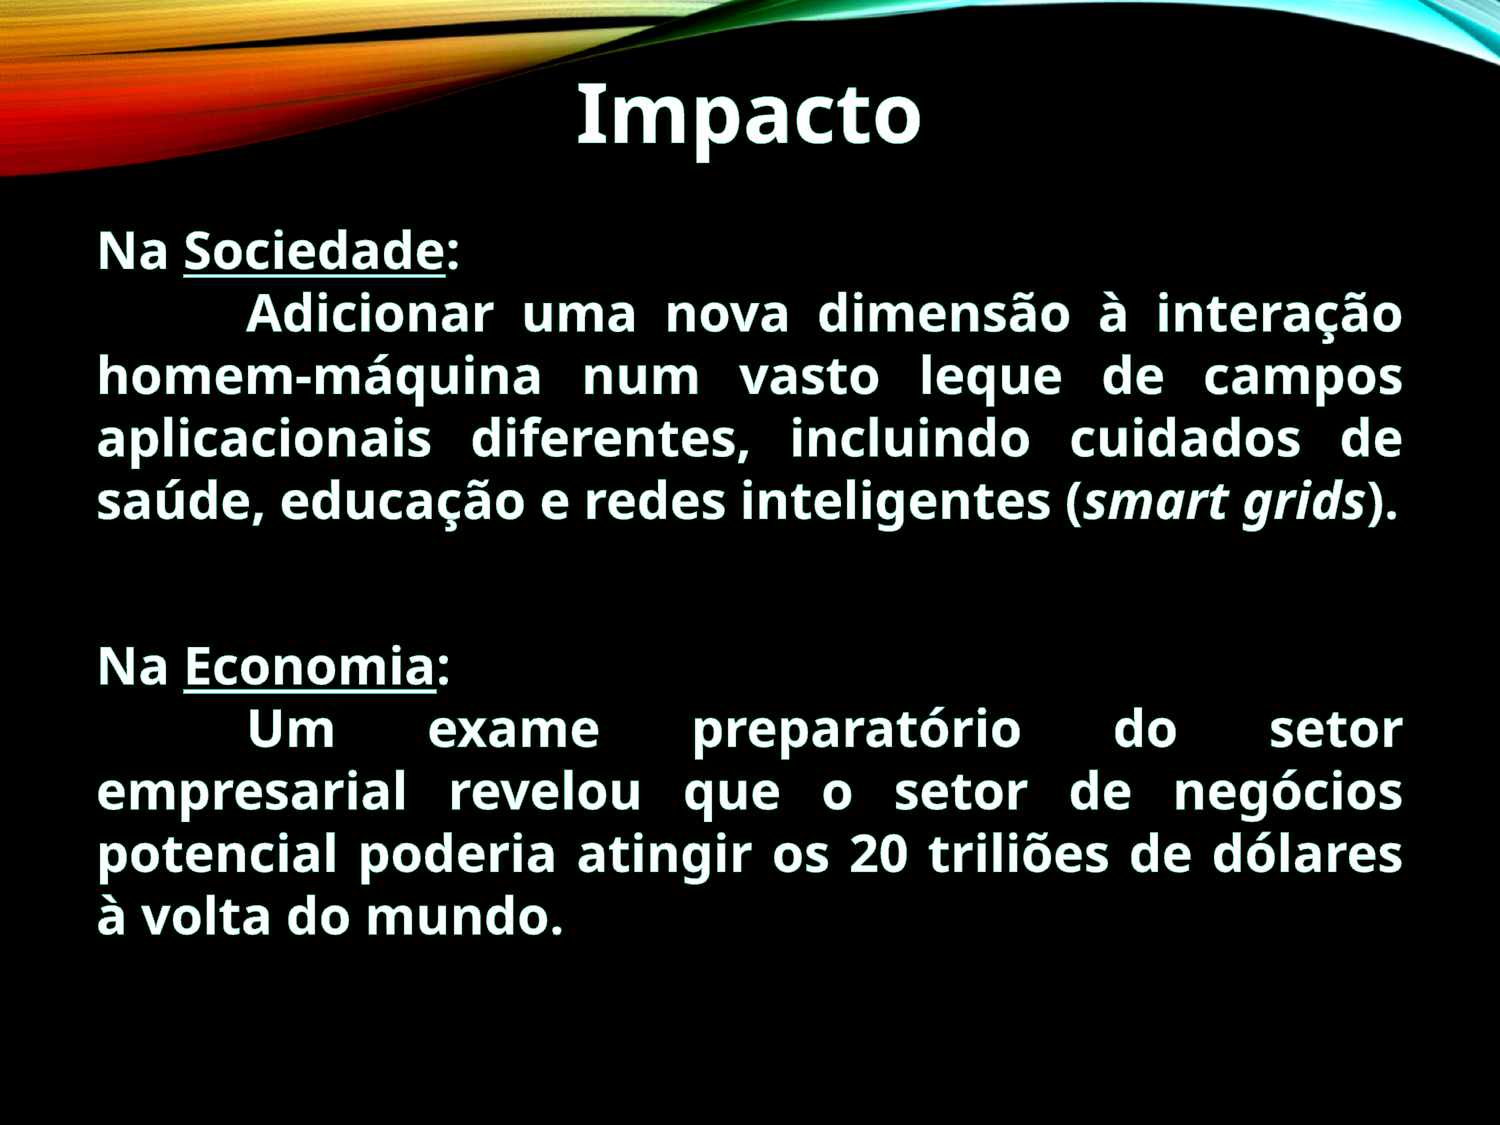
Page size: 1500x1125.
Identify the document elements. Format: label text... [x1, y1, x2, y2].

title Impacto [75, 22, 1425, 210]
text_box Na Economia: Um exame preparatório do setor empresarial revelou que o setor de negócios potencial poderia atingir os 20 triliões de dólares à volta do mundo. [81, 624, 1419, 998]
text_box Na Sociedade: Adicionar uma nova dimensão à interação homem-máquina num vasto leque de campos aplicacionais diferentes, incluindo cuidados de saúde, educação e redes inteligentes (smart grids). [81, 209, 1419, 537]
picture [0, 0, 1500, 178]
